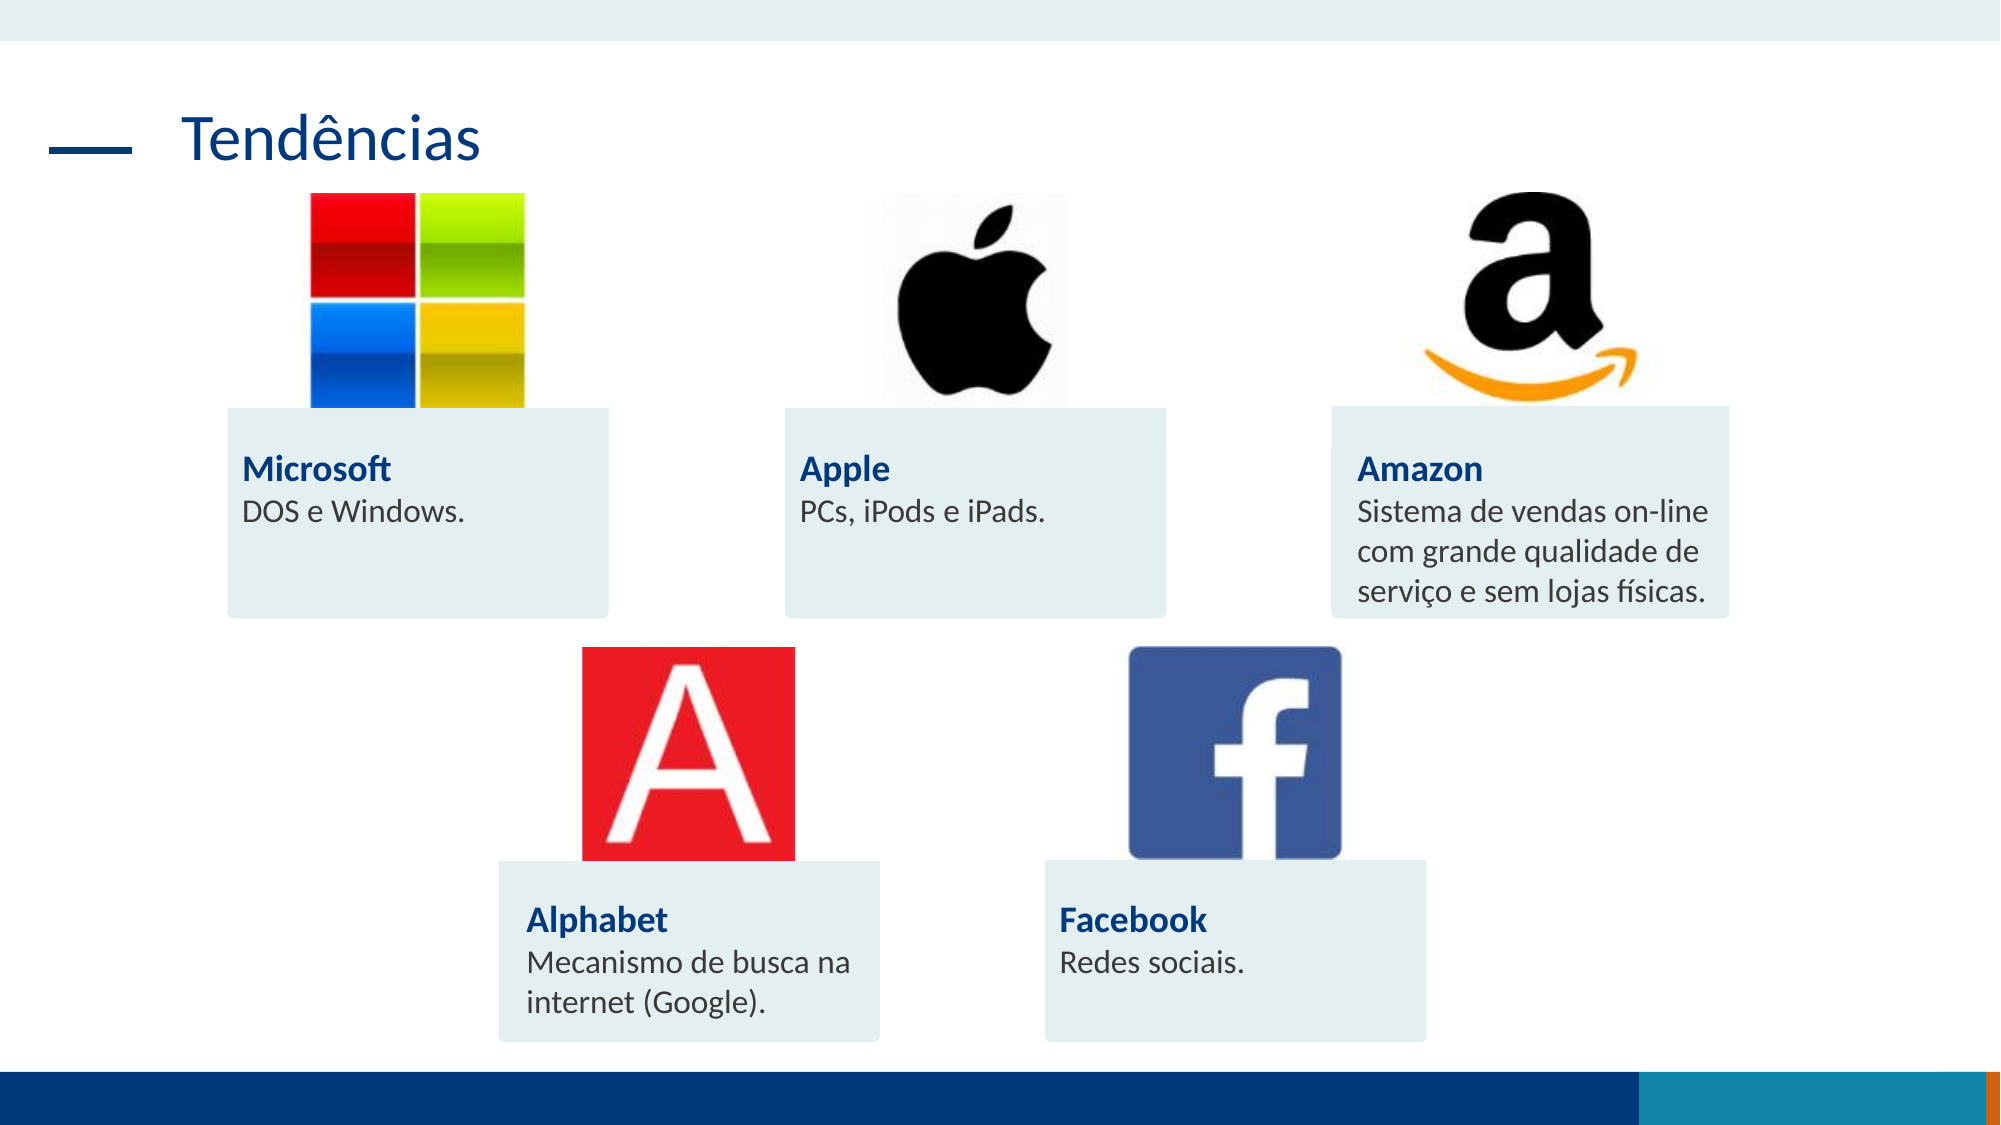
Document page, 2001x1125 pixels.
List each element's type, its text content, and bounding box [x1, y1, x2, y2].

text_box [227, 192, 1741, 619]
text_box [498, 646, 1427, 1043]
list Tendências [167, 95, 1833, 237]
